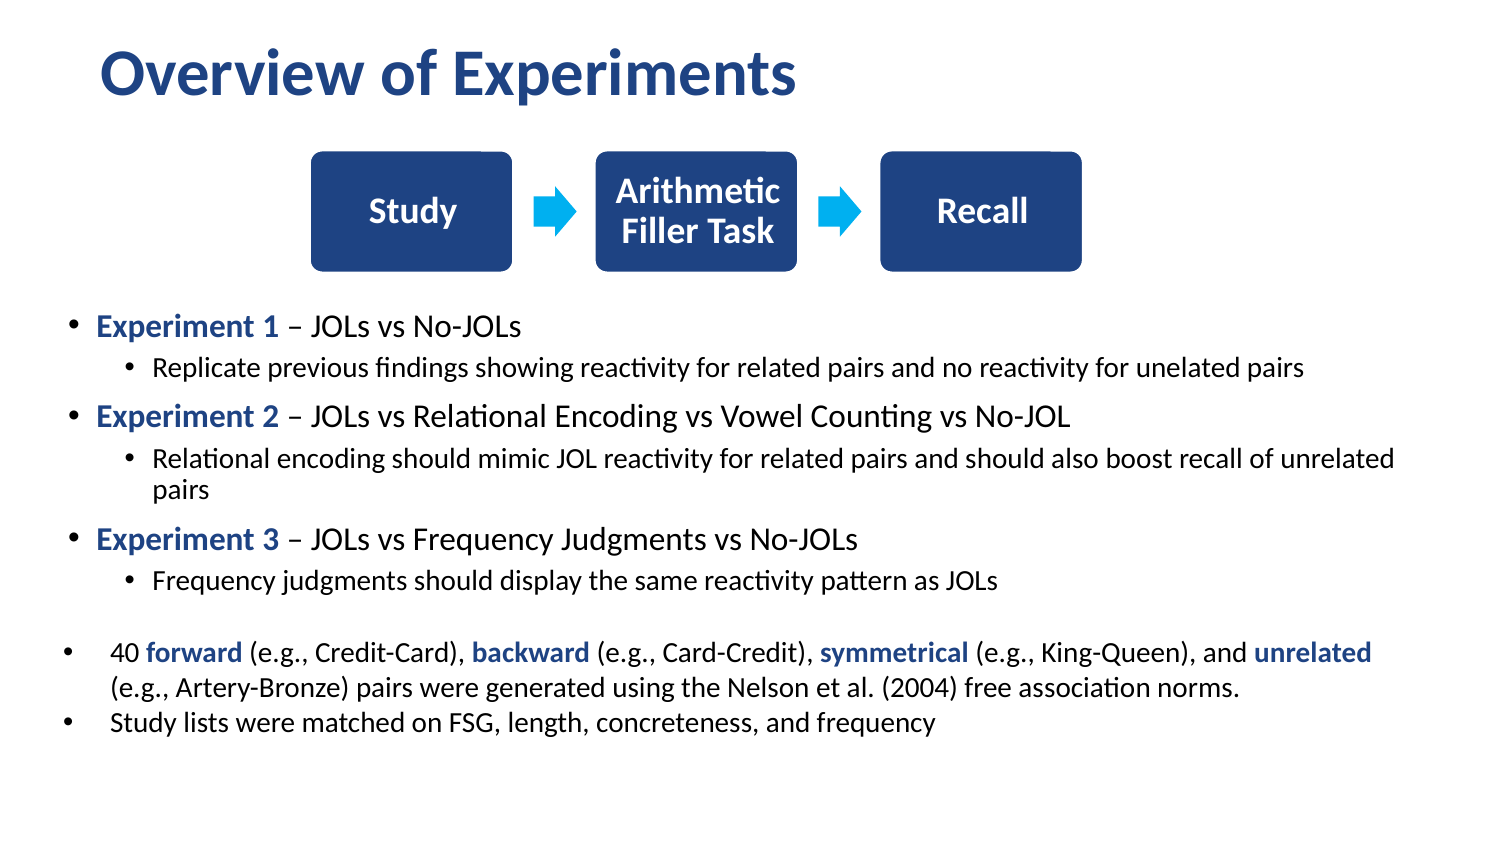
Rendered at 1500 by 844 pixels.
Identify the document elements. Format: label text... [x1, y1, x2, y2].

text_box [309, 129, 1084, 294]
title Overview of Experiments [85, 0, 1379, 155]
list Experiment 1 – JOLs vs No-JOLs Replicate previous findings showing reactivity for related pairs and no reactivity for unelated pairs Experiment 2 – JOLs vs Relational Encoding vs Vowel Counting vs No-JOL Relational encoding should mimic JOL reactivity for related pairs and should also boost recall of unrelated pairs Experiment 3 – JOLs vs Frequency Judgments vs No-JOLs Frequency judgments should display the same reactivity pattern as JOLs [53, 242, 1411, 626]
text_box 40 forward (e.g., Credit-Card), backward (e.g., Card-Credit), symmetrical (e.g., King-Queen), and unrelated (e.g., Artery-Bronze) pairs were generated using the Nelson et al. (2004) free association norms. Study lists were matched on FSG, length, concreteness, and frequency [48, 626, 1447, 746]
